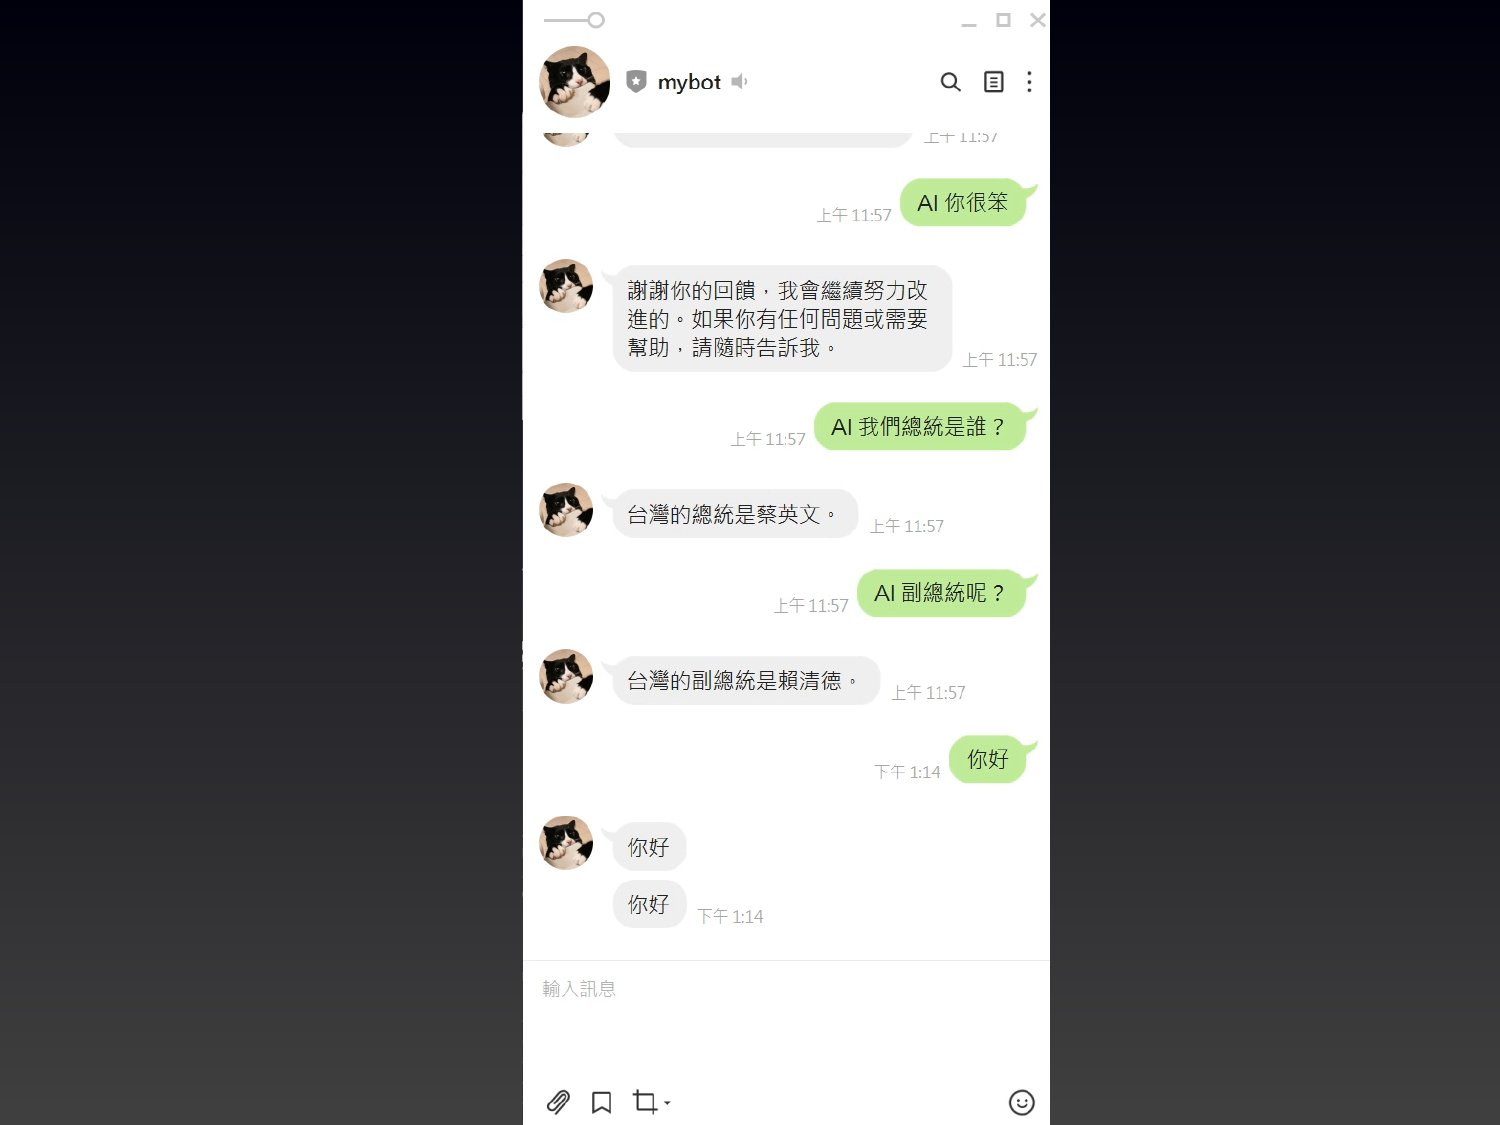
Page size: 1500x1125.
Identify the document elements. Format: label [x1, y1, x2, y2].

text_box [521, 0, 1051, 1125]
